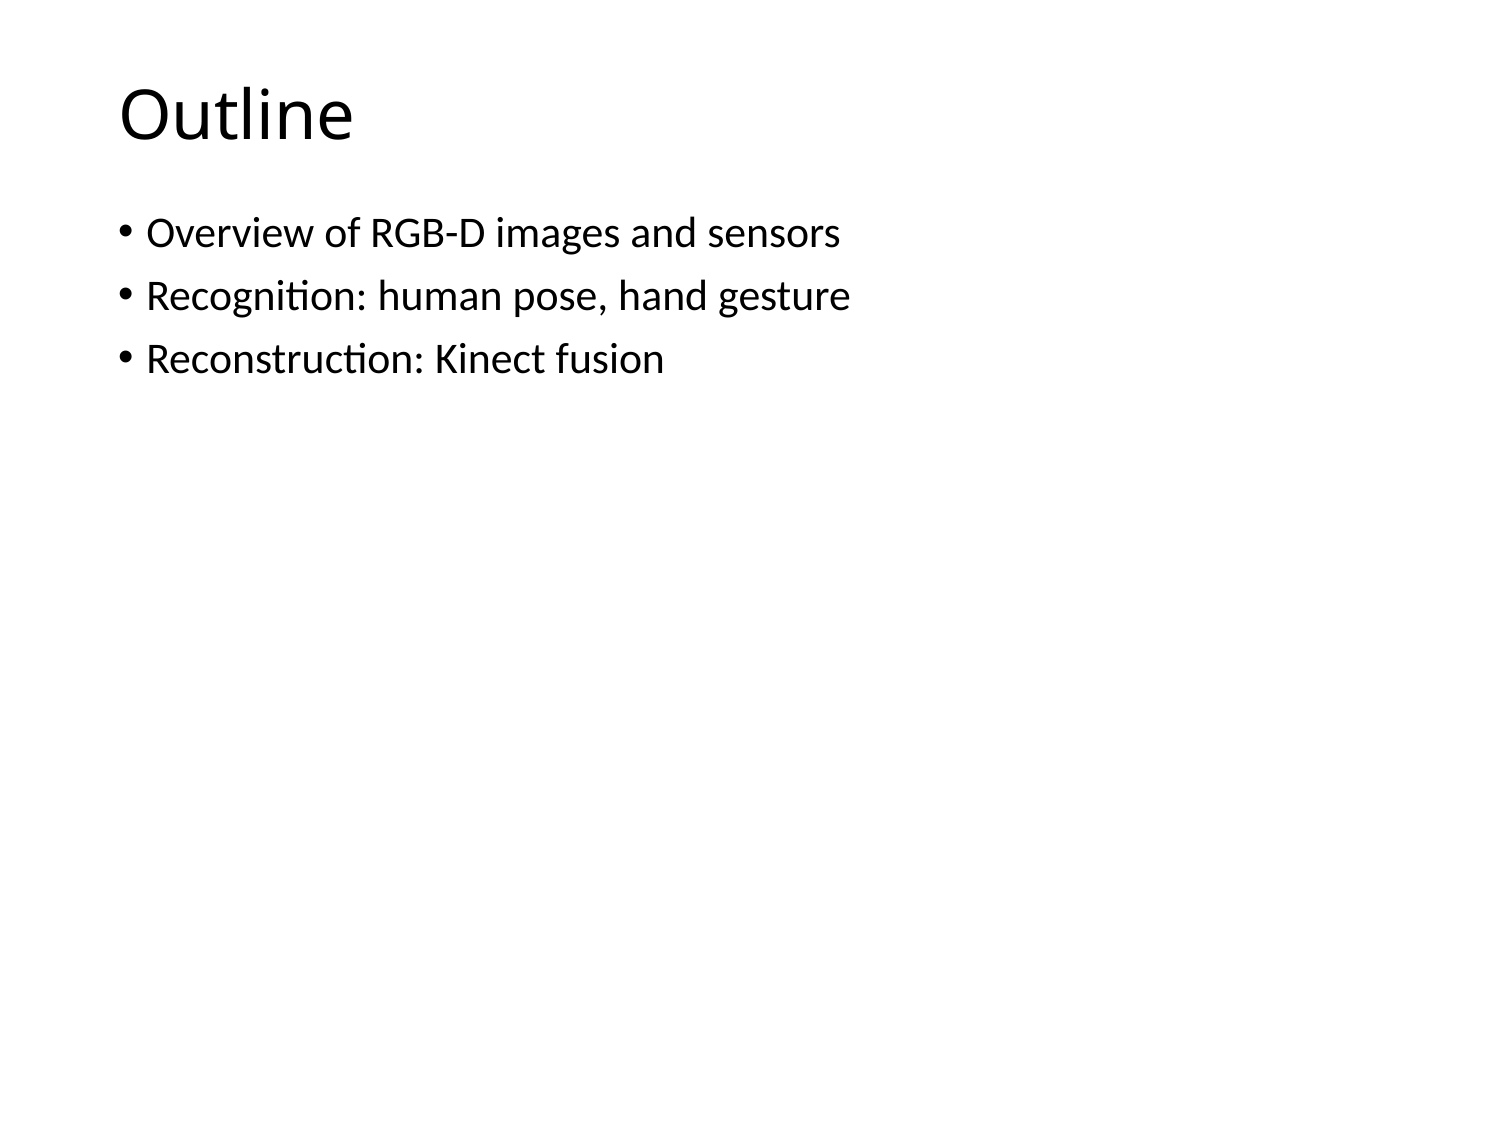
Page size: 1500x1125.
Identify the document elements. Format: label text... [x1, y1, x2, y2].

title Outline [103, 59, 1397, 174]
list Overview of RGB-D images and sensors Recognition: human pose, hand gesture Reconstruction: Kinect fusion [103, 202, 1397, 1014]
